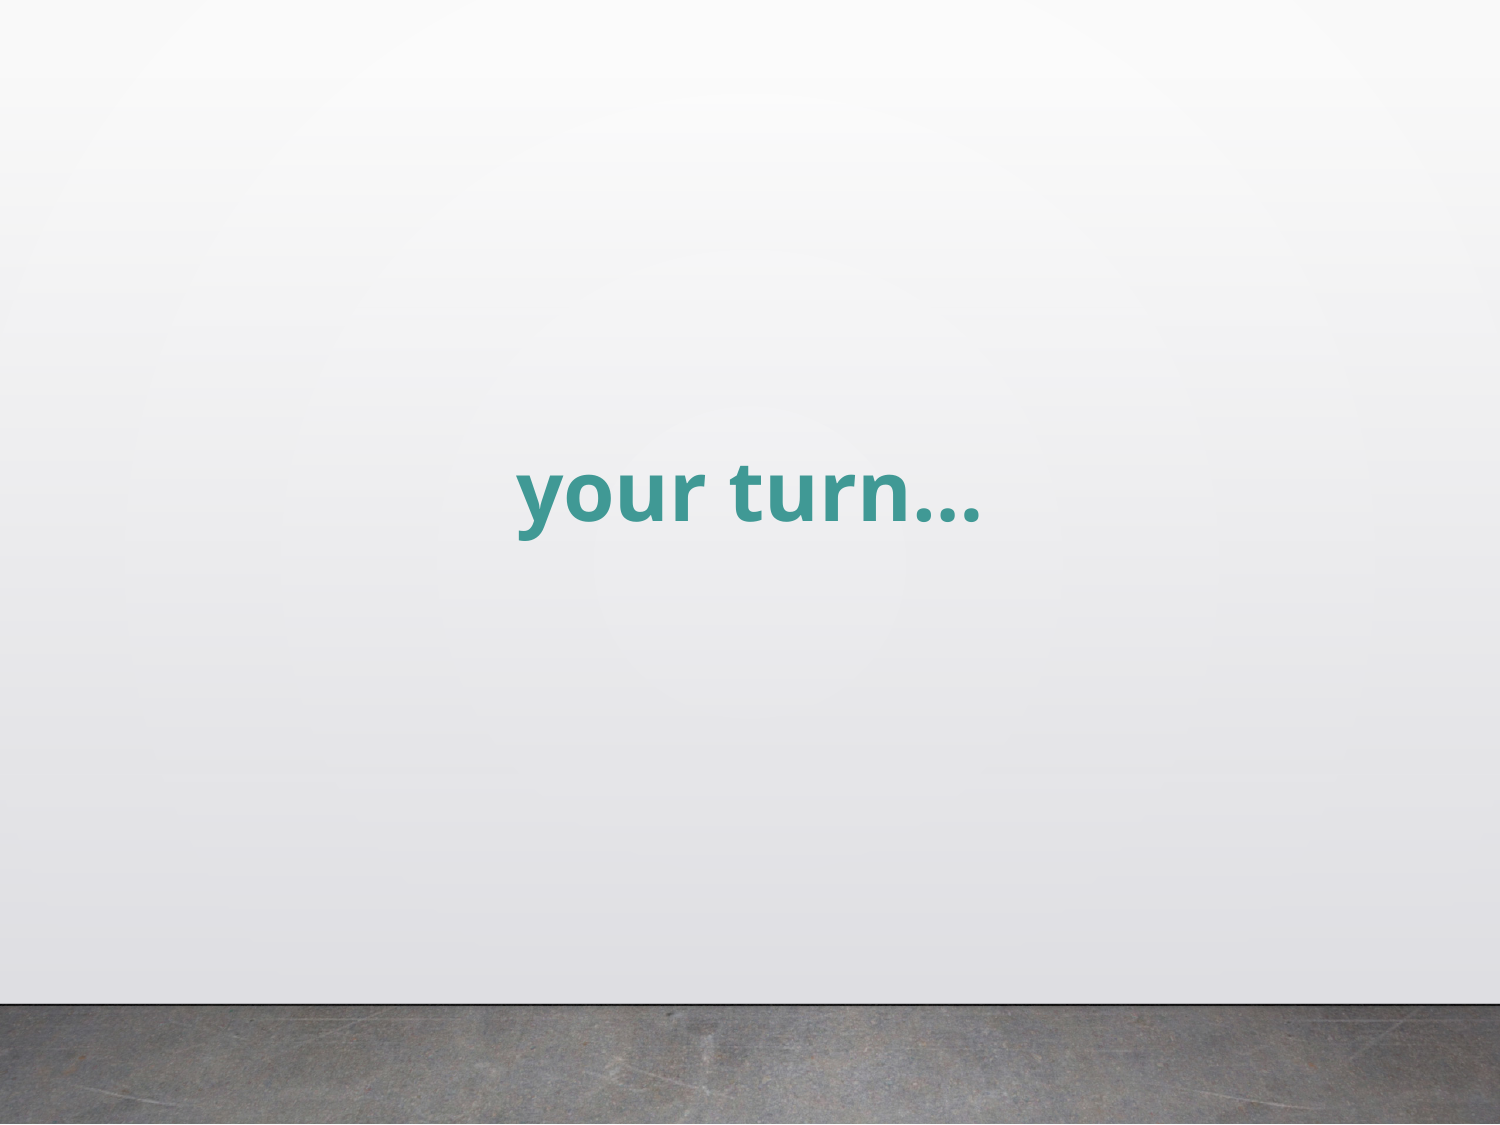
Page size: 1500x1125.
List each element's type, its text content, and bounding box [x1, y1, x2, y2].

picture [0, 1004, 1500, 1124]
text_box your turn… [0, 430, 1500, 546]
